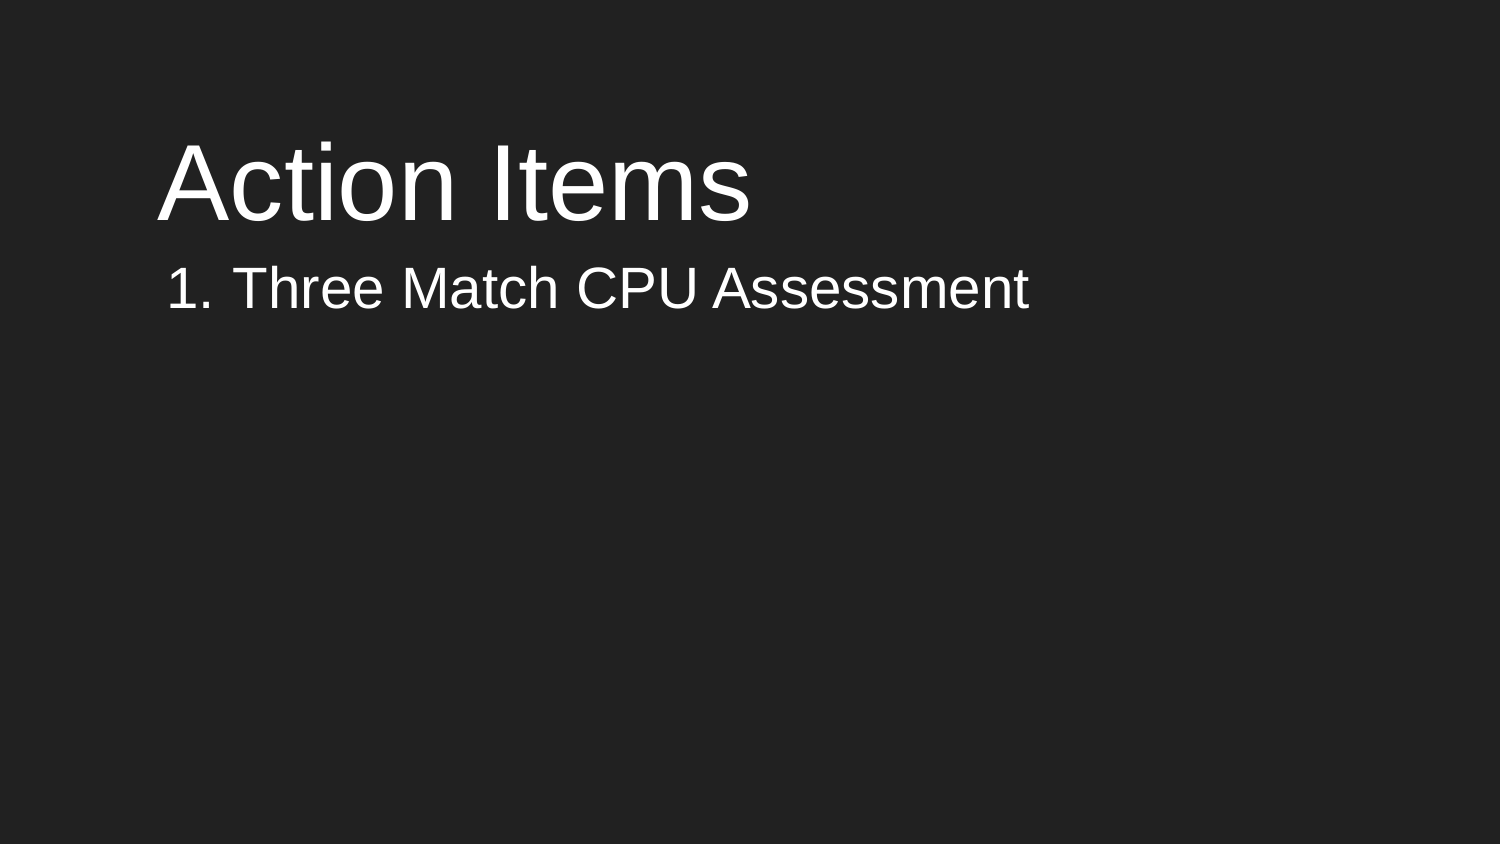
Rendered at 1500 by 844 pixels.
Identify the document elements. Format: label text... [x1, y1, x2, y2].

text_box Three Match CPU Assessment [142, 235, 1424, 694]
text_box Action Items [142, 97, 1312, 235]
